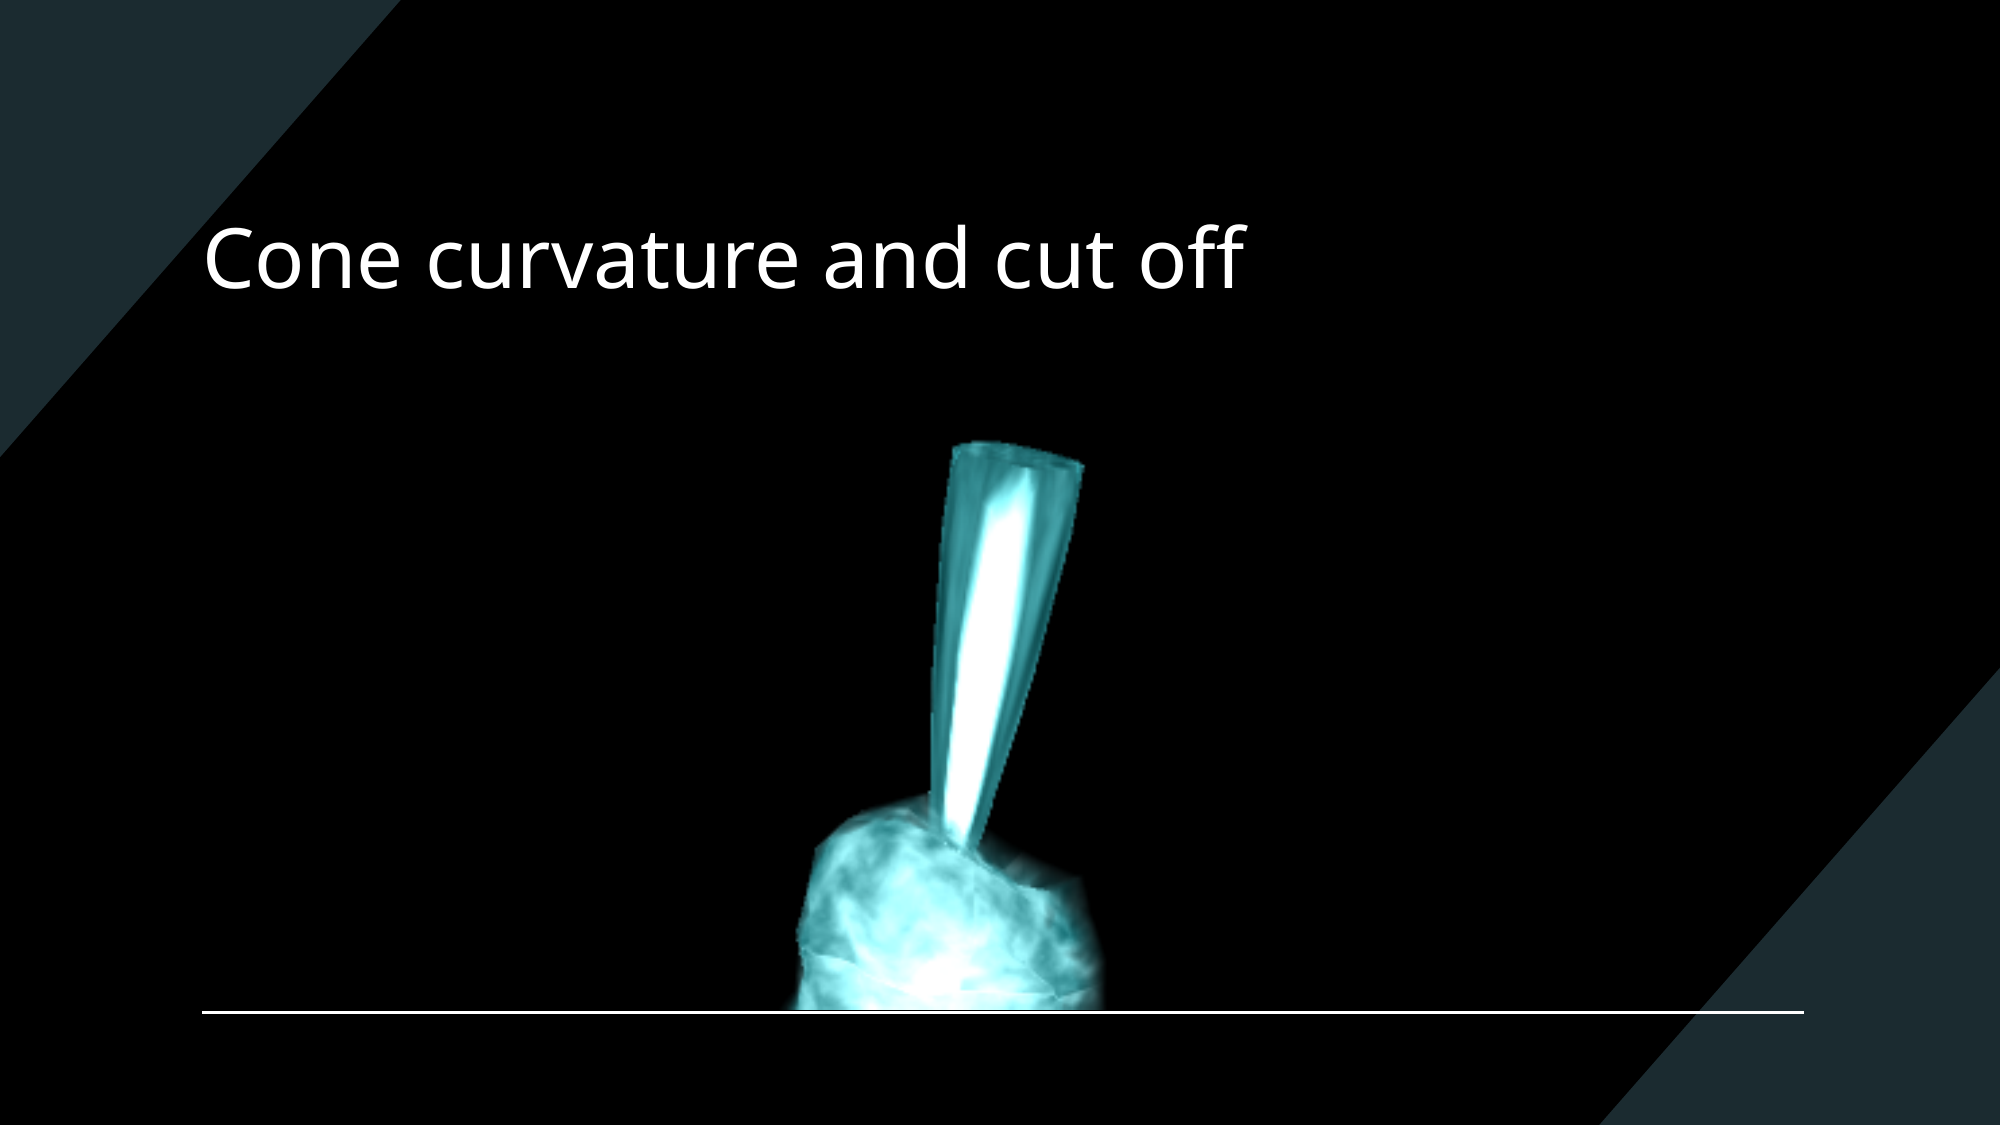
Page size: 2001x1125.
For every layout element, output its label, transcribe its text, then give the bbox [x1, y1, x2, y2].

picture [713, 339, 1250, 1011]
title Cone curvature and cut off [187, 143, 1813, 367]
